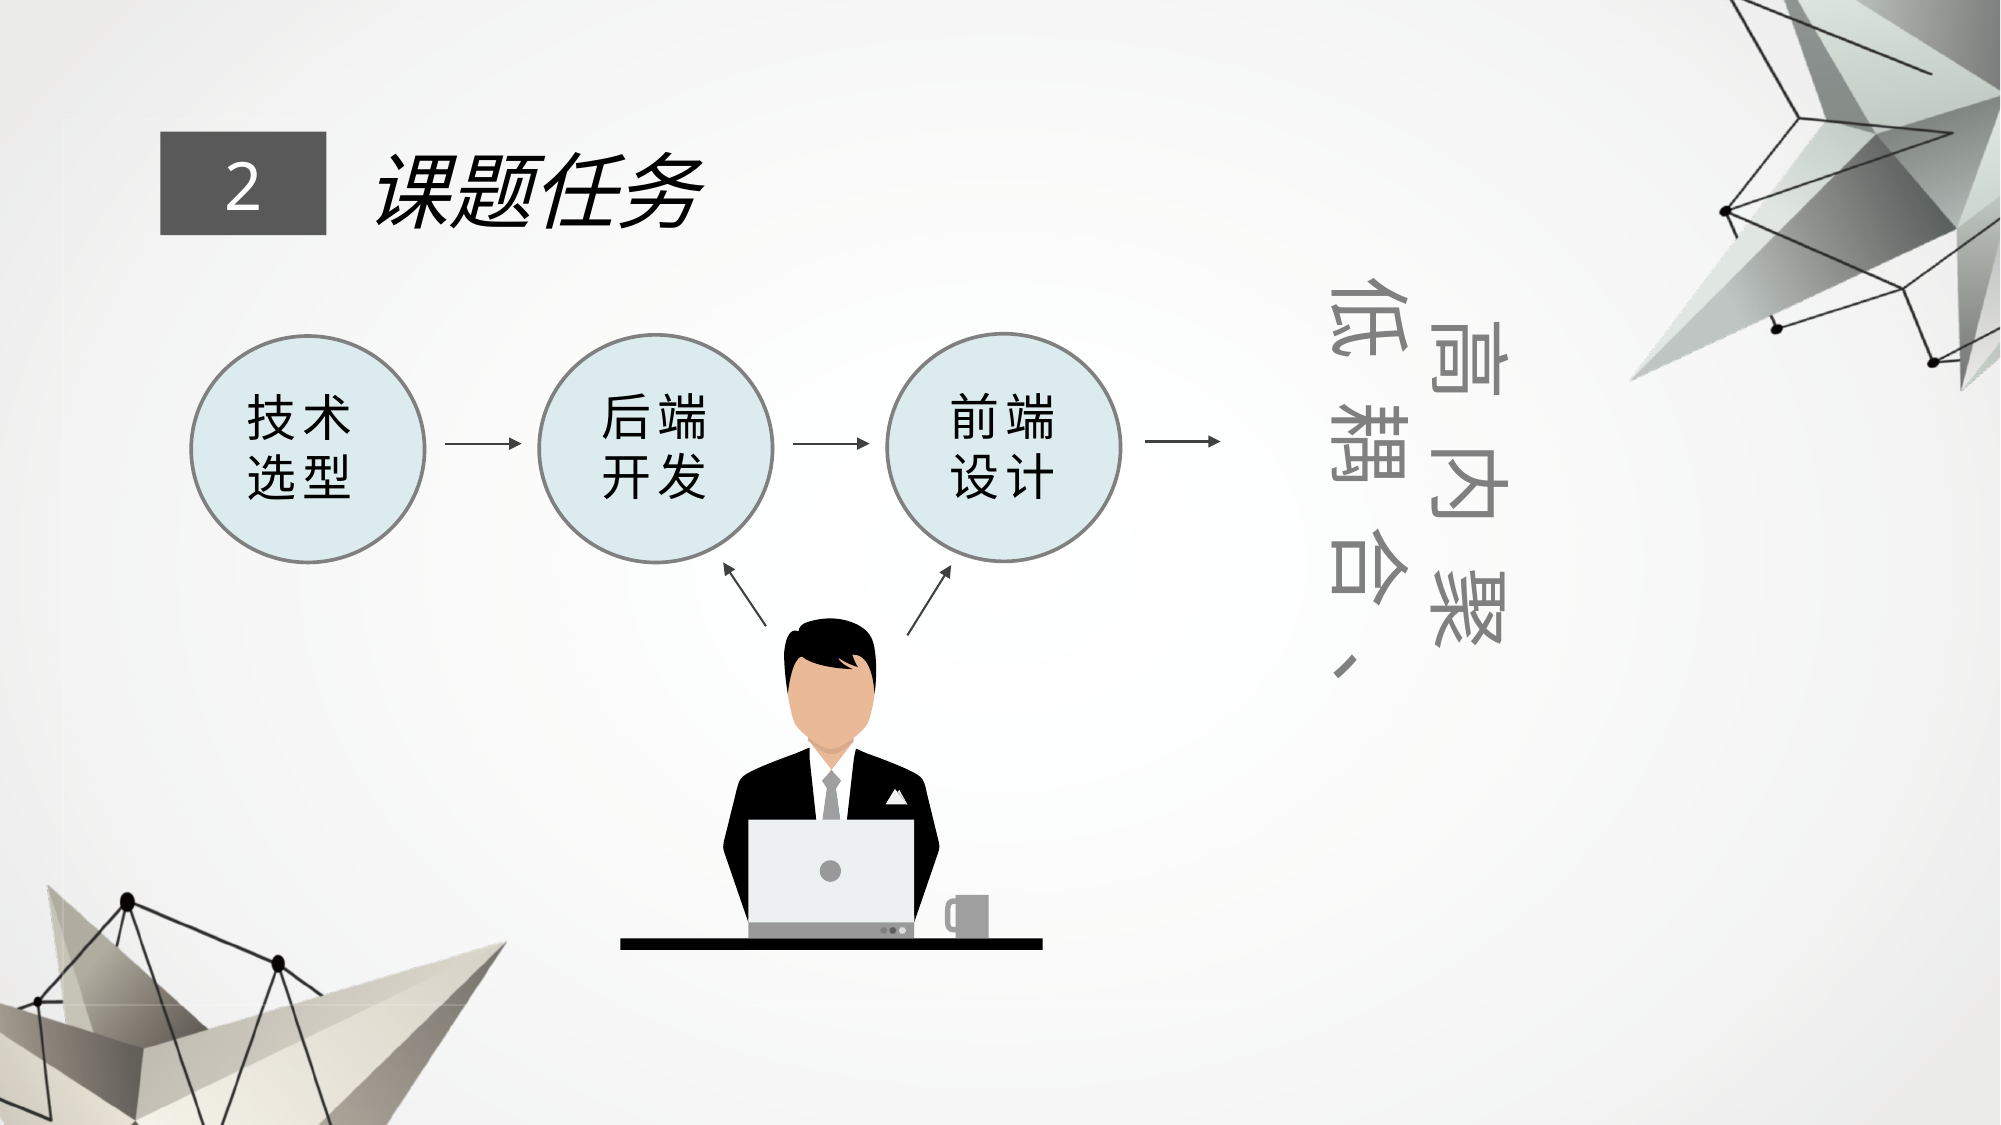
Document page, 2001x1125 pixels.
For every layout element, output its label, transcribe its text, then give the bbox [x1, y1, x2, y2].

text_box 高内聚 低耦合、 [1296, 235, 1529, 836]
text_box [620, 615, 1043, 950]
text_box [907, 565, 952, 636]
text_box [723, 562, 767, 627]
text_box 2 [159, 131, 327, 236]
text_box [191, 333, 1121, 563]
text_box [62, 119, 1298, 1006]
picture [0, 0, 2001, 1125]
text_box 课题任务 [350, 131, 936, 247]
